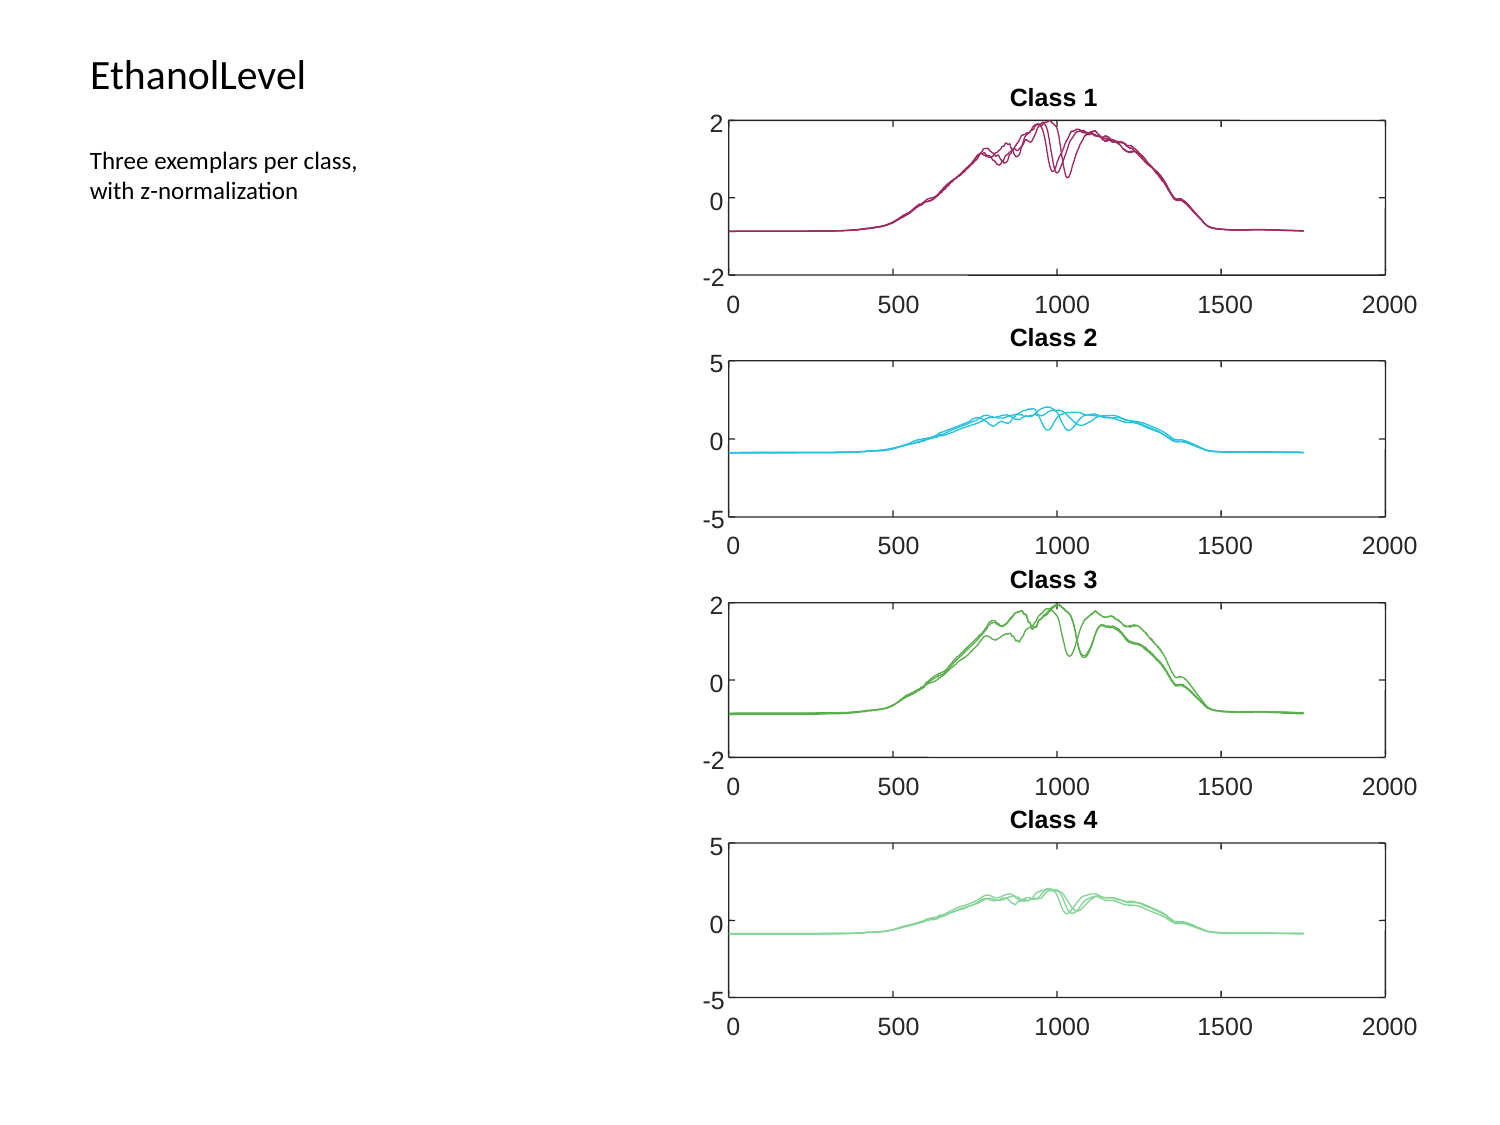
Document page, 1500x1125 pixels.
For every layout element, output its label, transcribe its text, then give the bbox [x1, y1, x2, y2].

title EthanolLevel [75, 45, 488, 100]
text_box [696, 81, 1423, 1045]
text_box Three exemplars per class, with z-normalization [74, 137, 375, 213]
